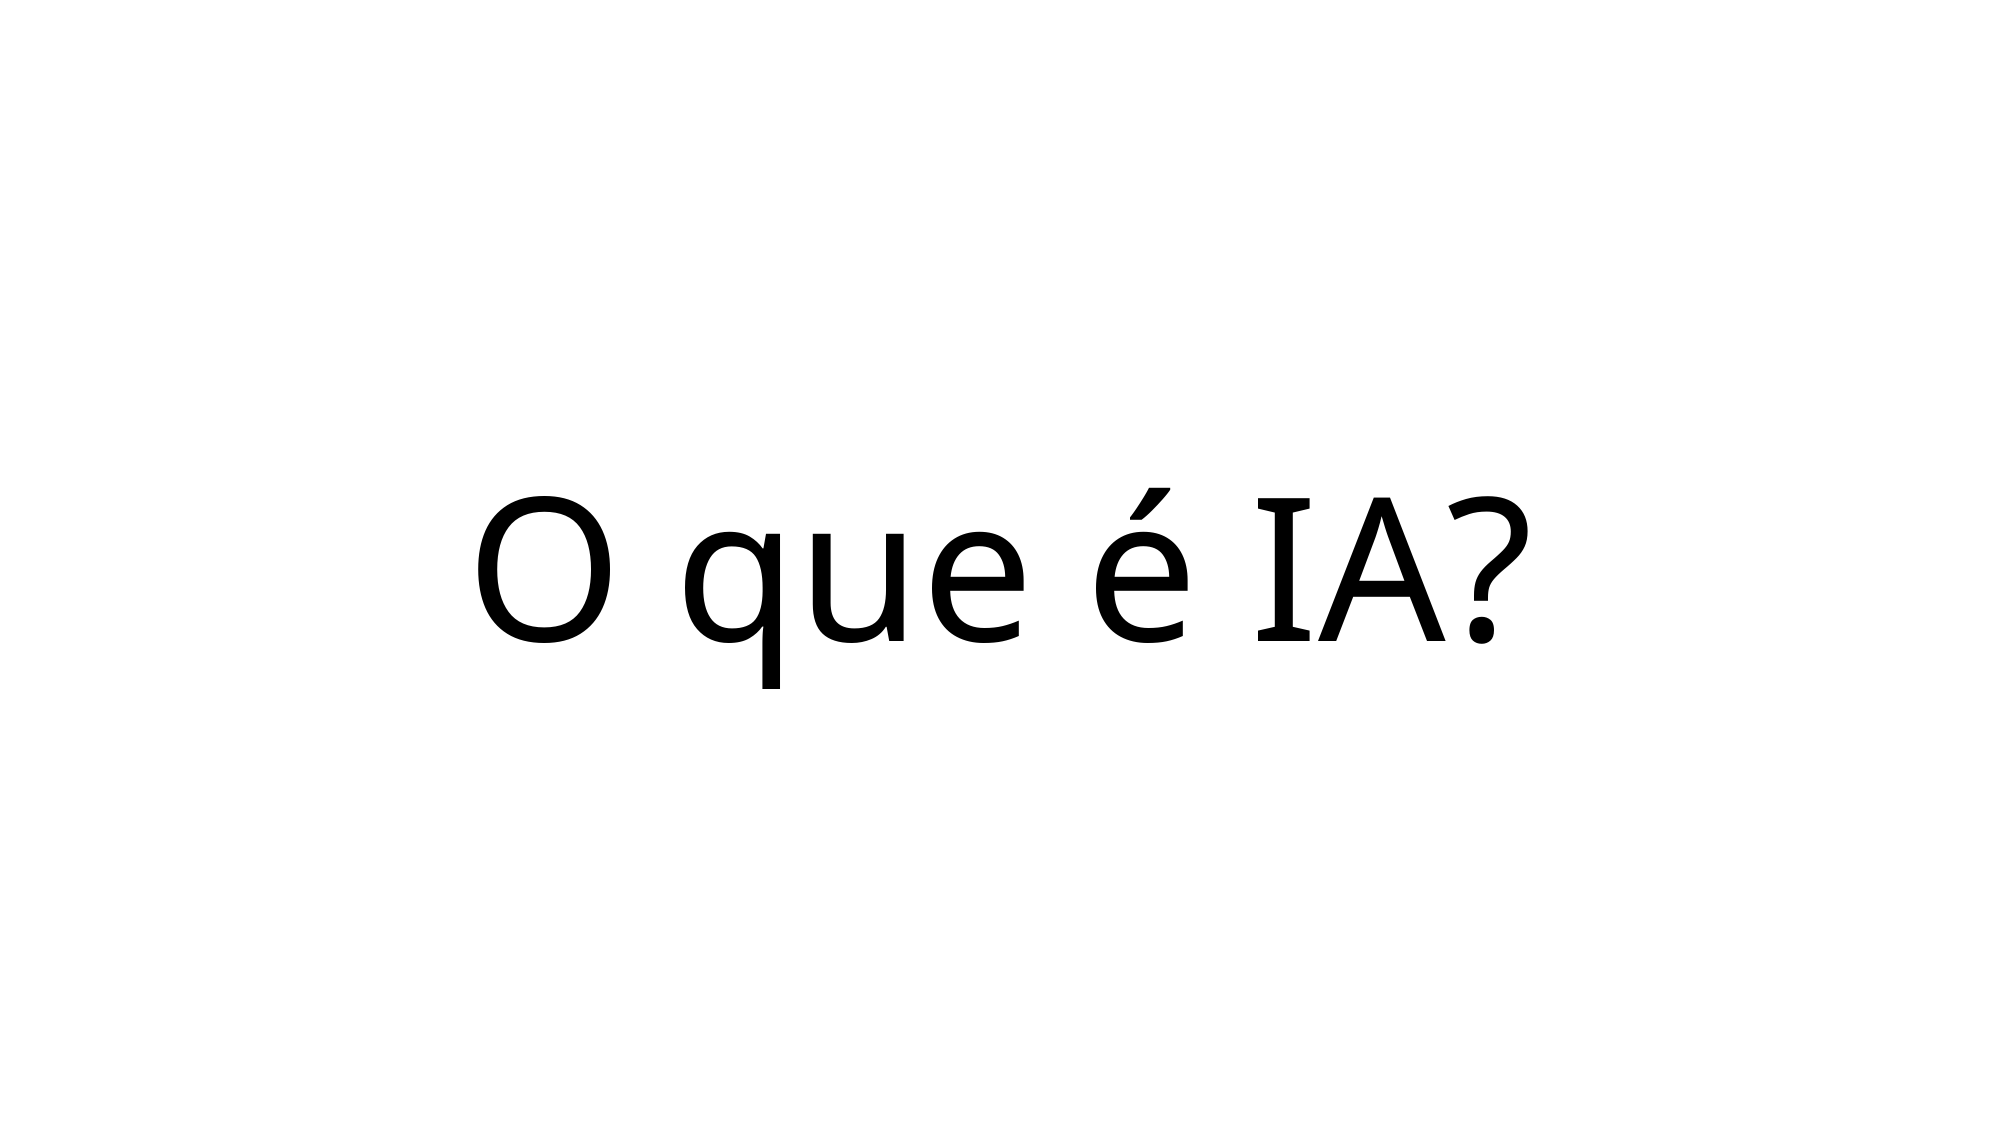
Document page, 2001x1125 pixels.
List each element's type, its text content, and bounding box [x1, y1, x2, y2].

text_box O que é IA? [452, 433, 1548, 689]
